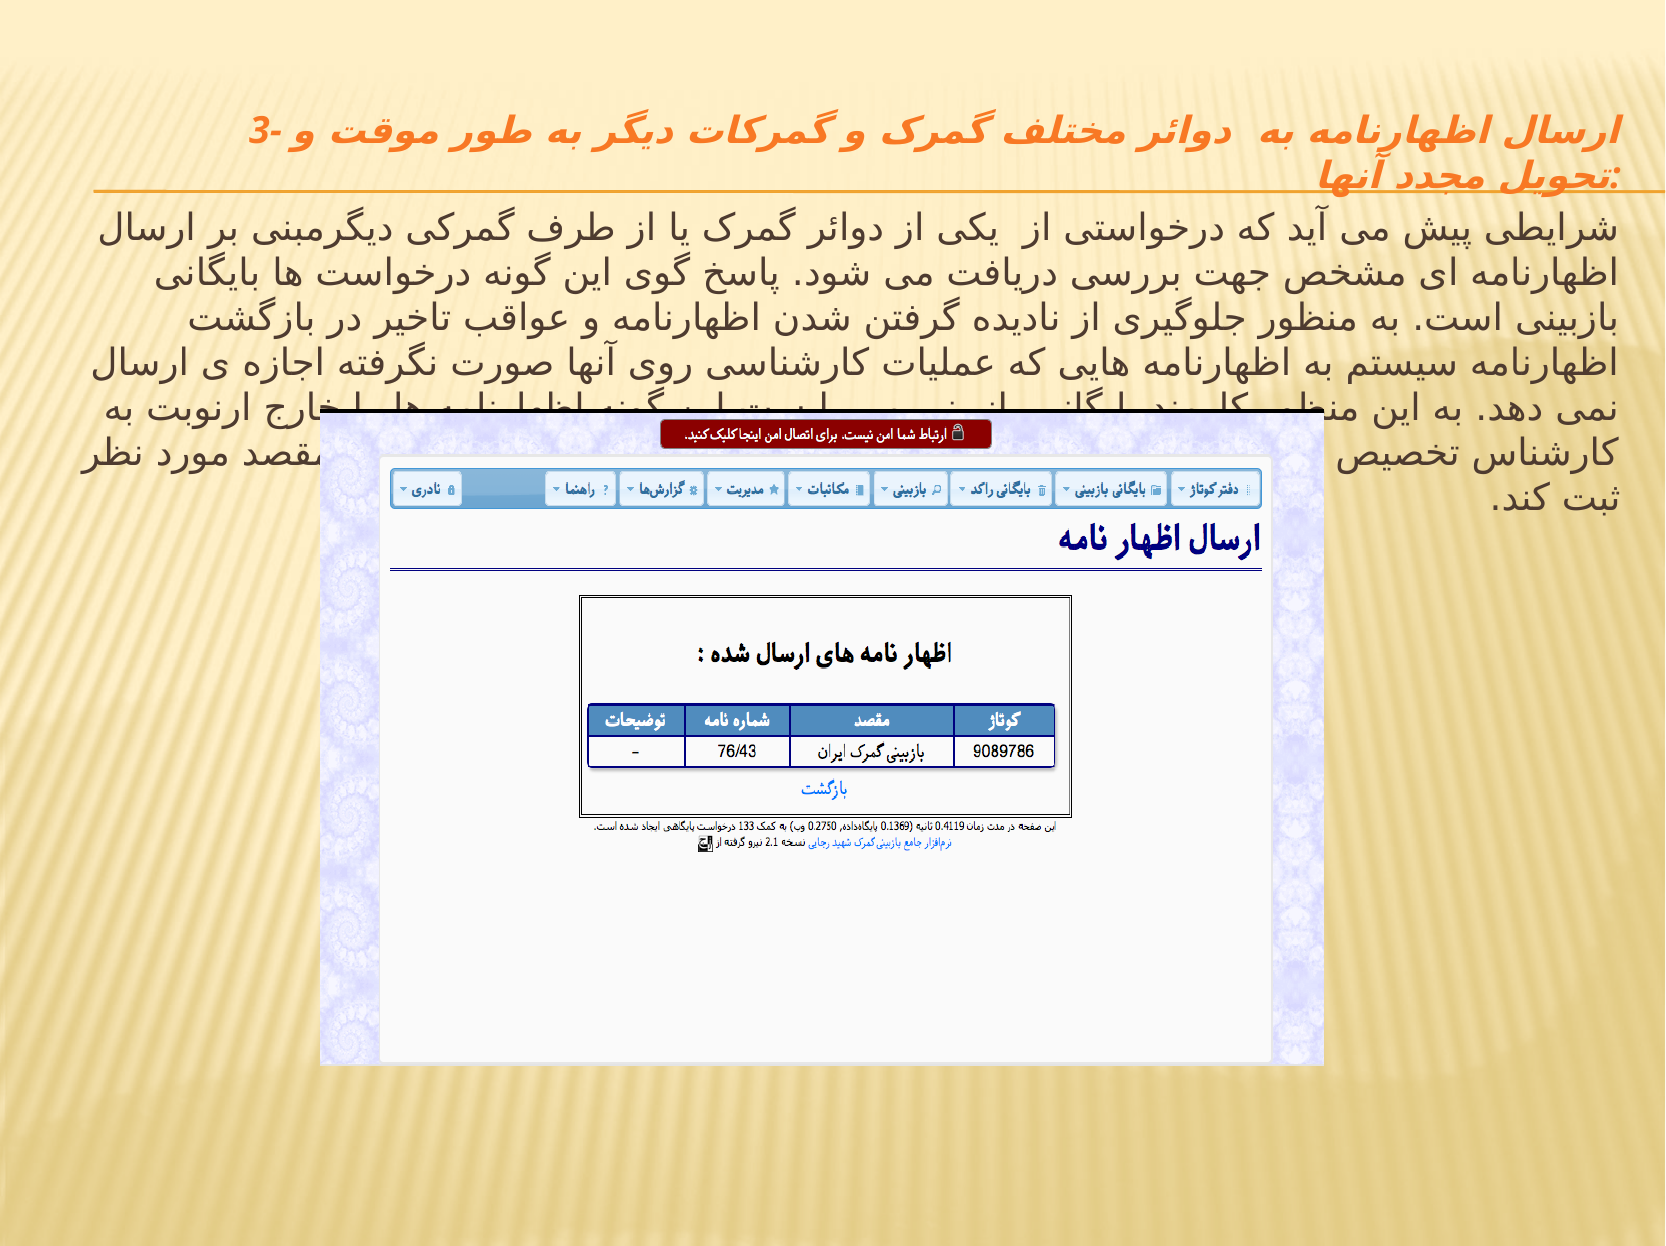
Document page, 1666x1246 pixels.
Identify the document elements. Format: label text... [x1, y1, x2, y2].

list 3- ارسال اظهارنامه به دوائر مختلف گمرک و گمرکات دیگر به طور موقت و تحویل مجدد آنها: شرایطی پیش می آید که درخواستی از یکی از دوائر گمرک یا از طرف گمرکی دیگرمبنی بر ارسال اظهارنامه ای مشخص جهت بررسی دریافت می شود. پاسخ گوی این گونه درخواست ها بایگانی بازبینی است. به منظور جلوگیری از نادیده گرفتن شدن اظهارنامه و عواقب تاخیر در بازگشت اظهارنامه سیستم به اظهارنامه هایی که عملیات کارشناسی روی آنها صورت نگرفته اجازه ی ارسال نمی دهد. به این منظور کارمند بایگانی بازبینی می بایست این گونه اظهارنامه ها را خارج ارنوبت به کارشناس تخصیص دهد و سپس توسط سیستم جامع بازبینی ارسال اظهارنامه را به مقصد مورد نظر ثبت کند. [55, 97, 1638, 1104]
picture [319, 409, 1325, 1067]
